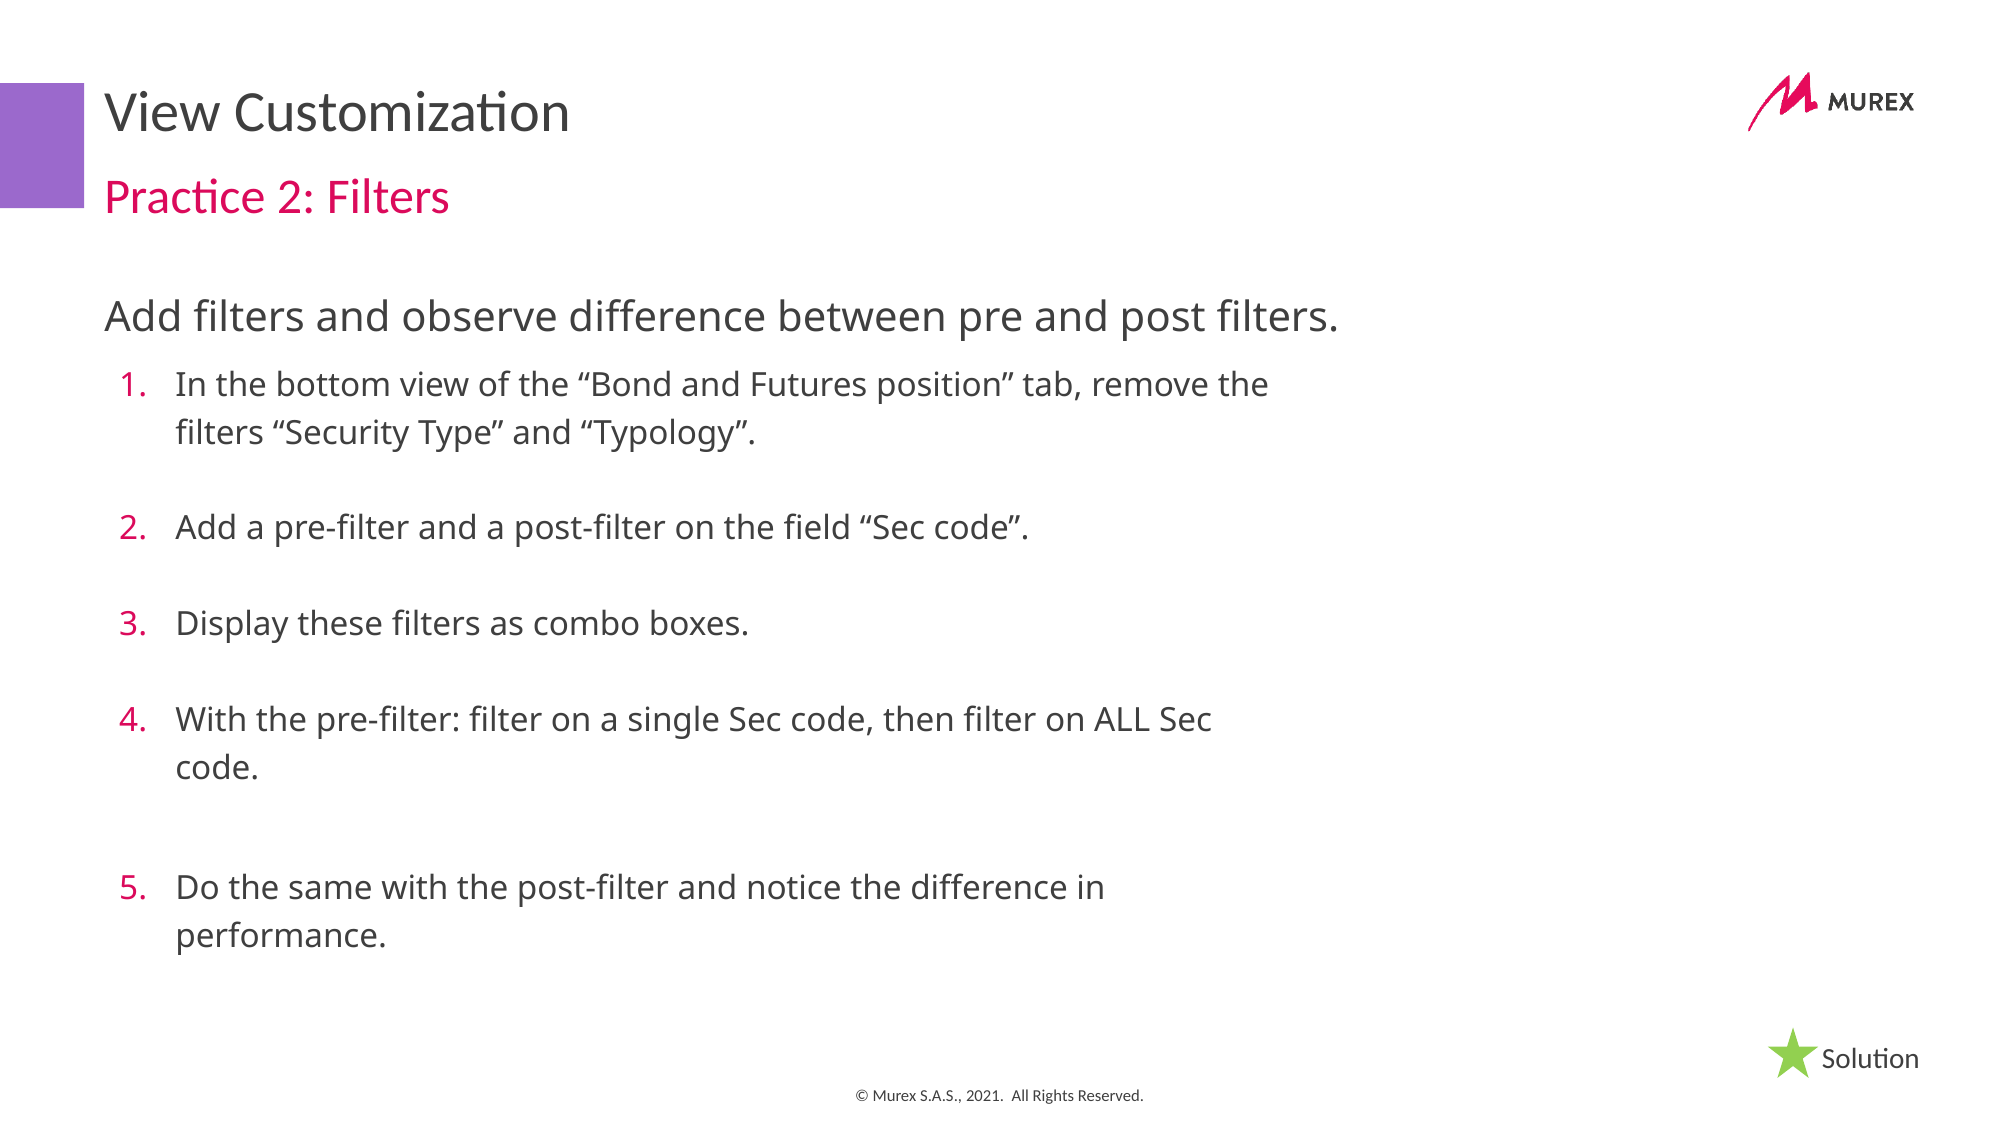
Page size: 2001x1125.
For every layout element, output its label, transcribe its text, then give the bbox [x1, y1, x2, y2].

text_box In the bottom view of the “Bond and Futures position” tab, remove the filters “Security Type” and “Typology”. Add a pre-filter and a post-filter on the field “Sec code”. Display these filters as combo boxes. With the pre-filter: filter on a single Sec code, then filter on ALL Sec code. Do the same with the post-filter and notice the difference in performance. [104, 347, 1310, 939]
list Practice 2: Filters [104, 151, 1920, 220]
title View Customization [104, 72, 1733, 144]
list Add filters and observe difference between pre and post filters. [104, 279, 1916, 348]
picture [1742, 66, 1920, 134]
